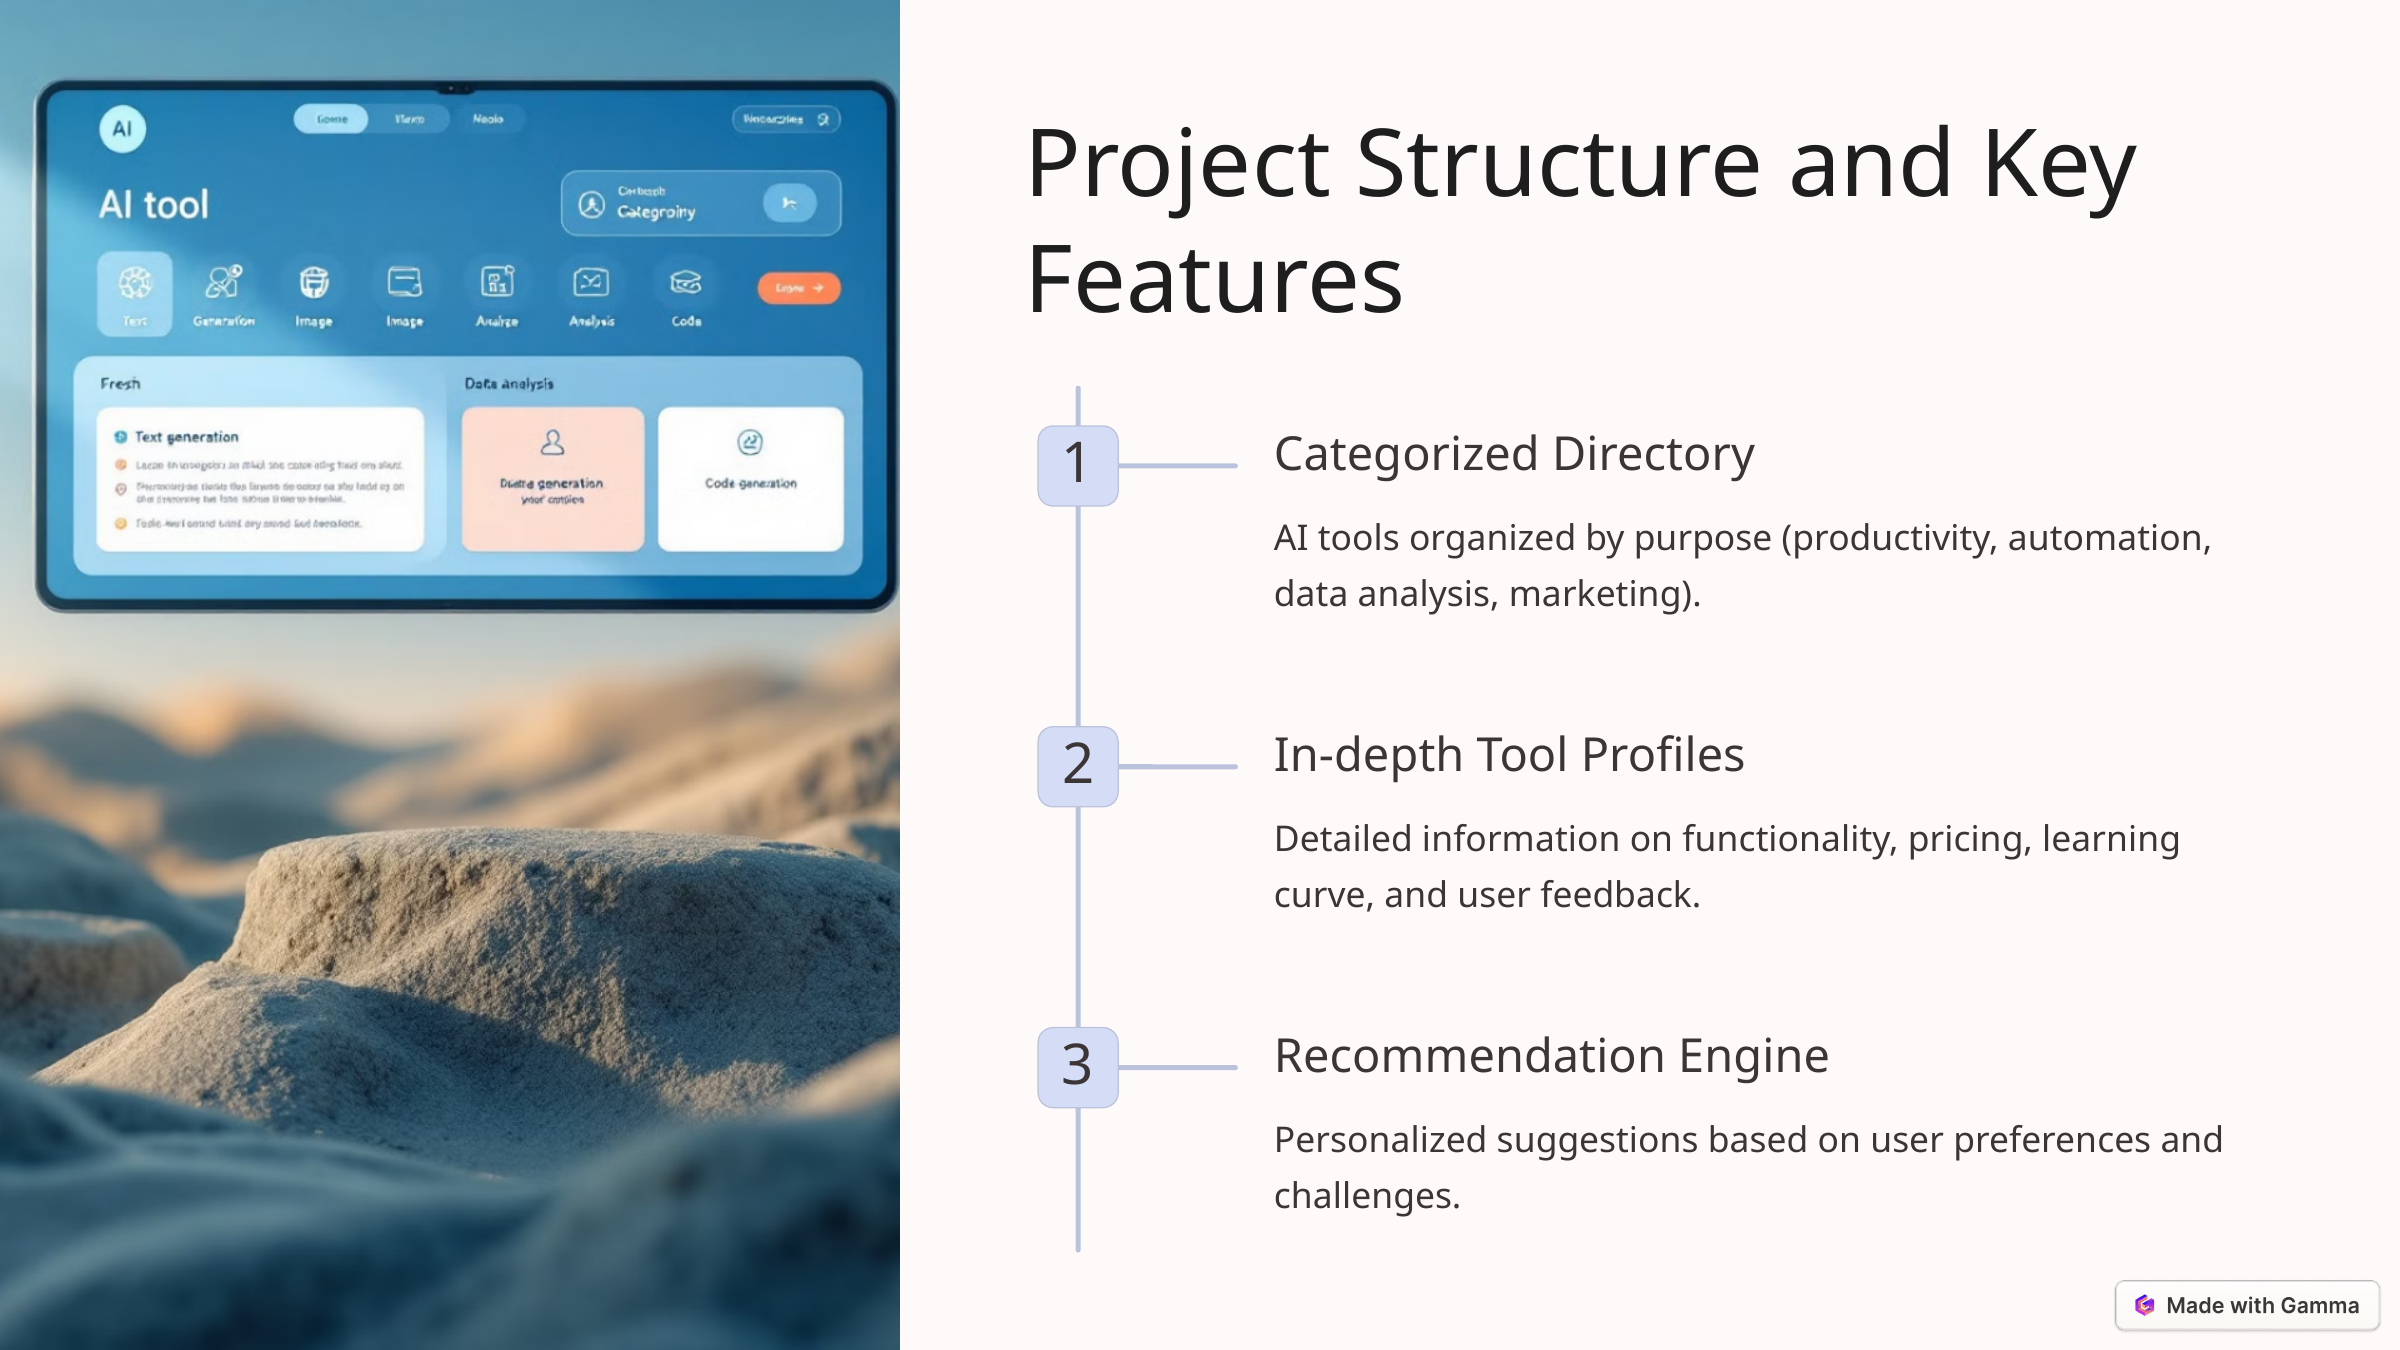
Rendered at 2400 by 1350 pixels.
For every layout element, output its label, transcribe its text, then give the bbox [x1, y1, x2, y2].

picture [0, 0, 900, 1350]
text_box Detailed information on functionality, pricing, learning curve, and user feedback. [1273, 802, 2276, 917]
text_box [1075, 807, 1081, 1027]
text_box Categorized Directory [1274, 421, 1795, 480]
text_box 1 [1067, 437, 1090, 495]
text_box [1075, 507, 1081, 726]
text_box 2 [1061, 738, 1095, 795]
text_box Project Structure and Key Features [1024, 97, 2276, 333]
text_box 3 [1061, 1039, 1095, 1096]
text_box [1119, 1065, 1238, 1071]
text_box Recommendation Engine [1273, 1023, 1883, 1082]
text_box [1119, 463, 1238, 469]
text_box [1075, 1108, 1081, 1253]
text_box In-depth Tool Profiles [1273, 722, 1785, 781]
text_box [1038, 726, 1119, 807]
text_box AI tools organized by purpose (productivity, automation, data analysis, marketing). [1273, 501, 2276, 616]
picture [2106, 1271, 2389, 1339]
text_box [1075, 385, 1081, 425]
text_box [1038, 1027, 1119, 1108]
text_box [1038, 425, 1119, 507]
text_box [1119, 764, 1238, 770]
text_box Personalized suggestions based on user preferences and challenges. [1273, 1102, 2276, 1217]
